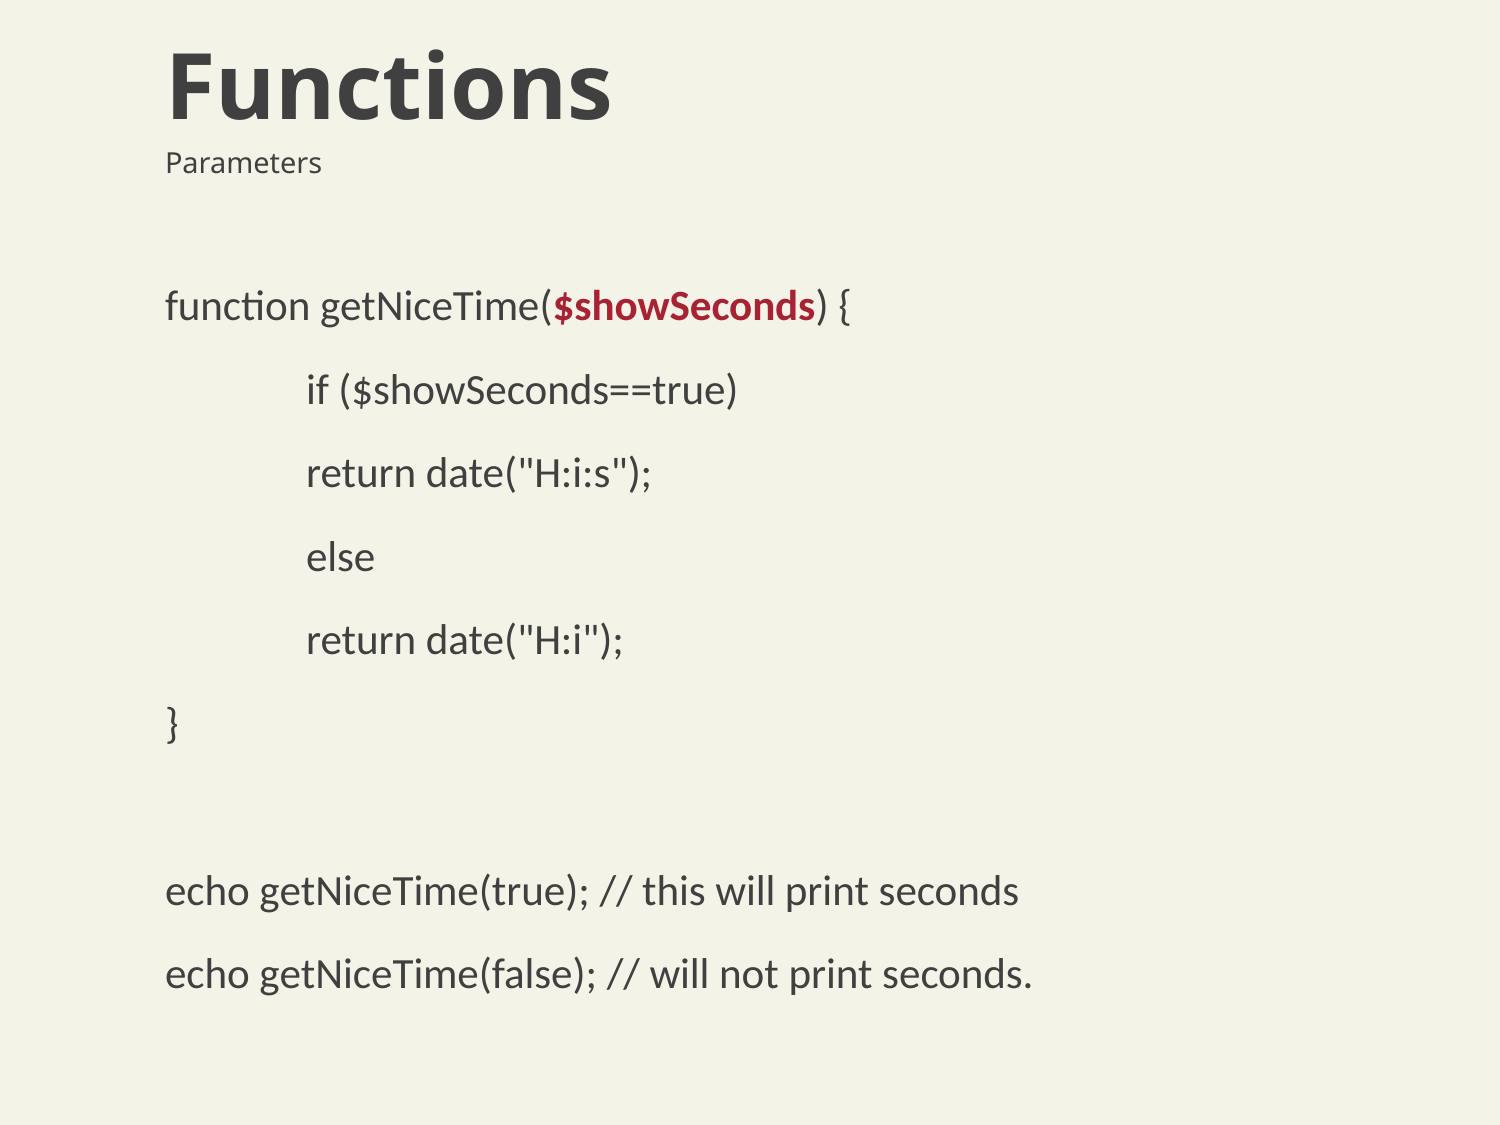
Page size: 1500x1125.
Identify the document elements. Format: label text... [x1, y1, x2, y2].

list function getNiceTime($showSeconds) { if ($showSeconds==true) return date("H:i:s"); else return date("H:i"); } echo getNiceTime(true); // this will print seconds echo getNiceTime(false); // will not print seconds. [150, 270, 1200, 1013]
list Parameters [150, 137, 1200, 188]
title Functions [150, 20, 1425, 188]
